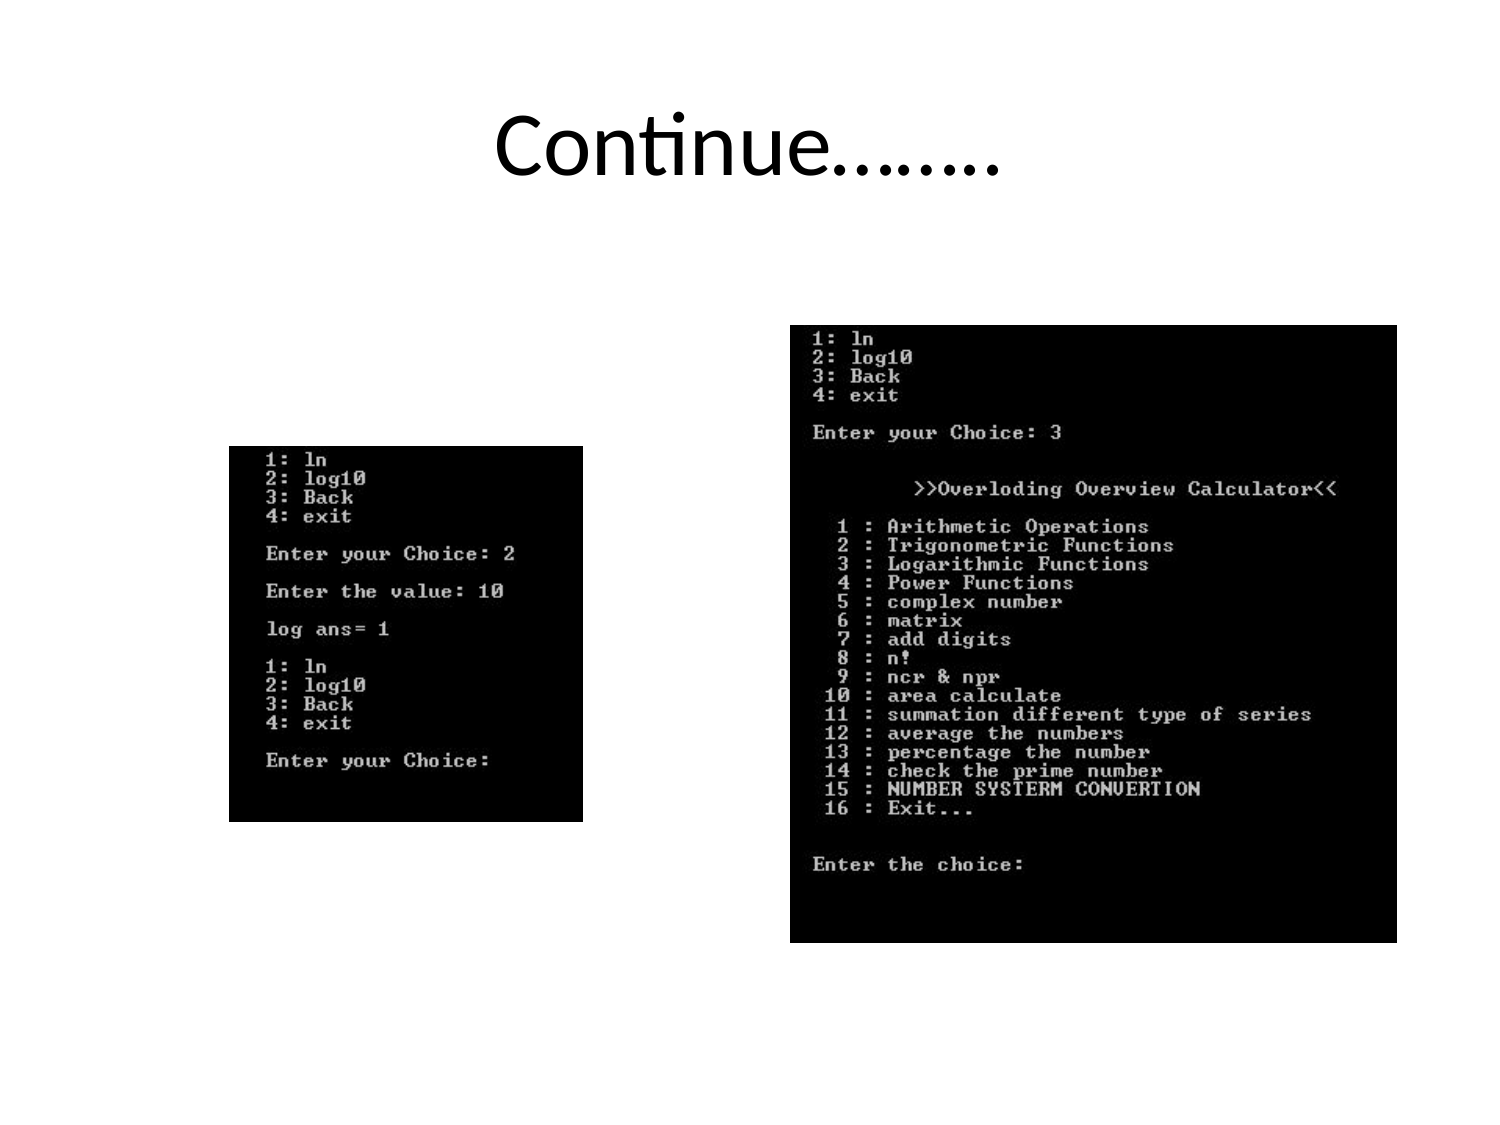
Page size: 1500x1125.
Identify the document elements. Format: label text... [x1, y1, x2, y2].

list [790, 324, 1398, 943]
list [229, 445, 583, 822]
title Continue…….. [75, 45, 1425, 233]
